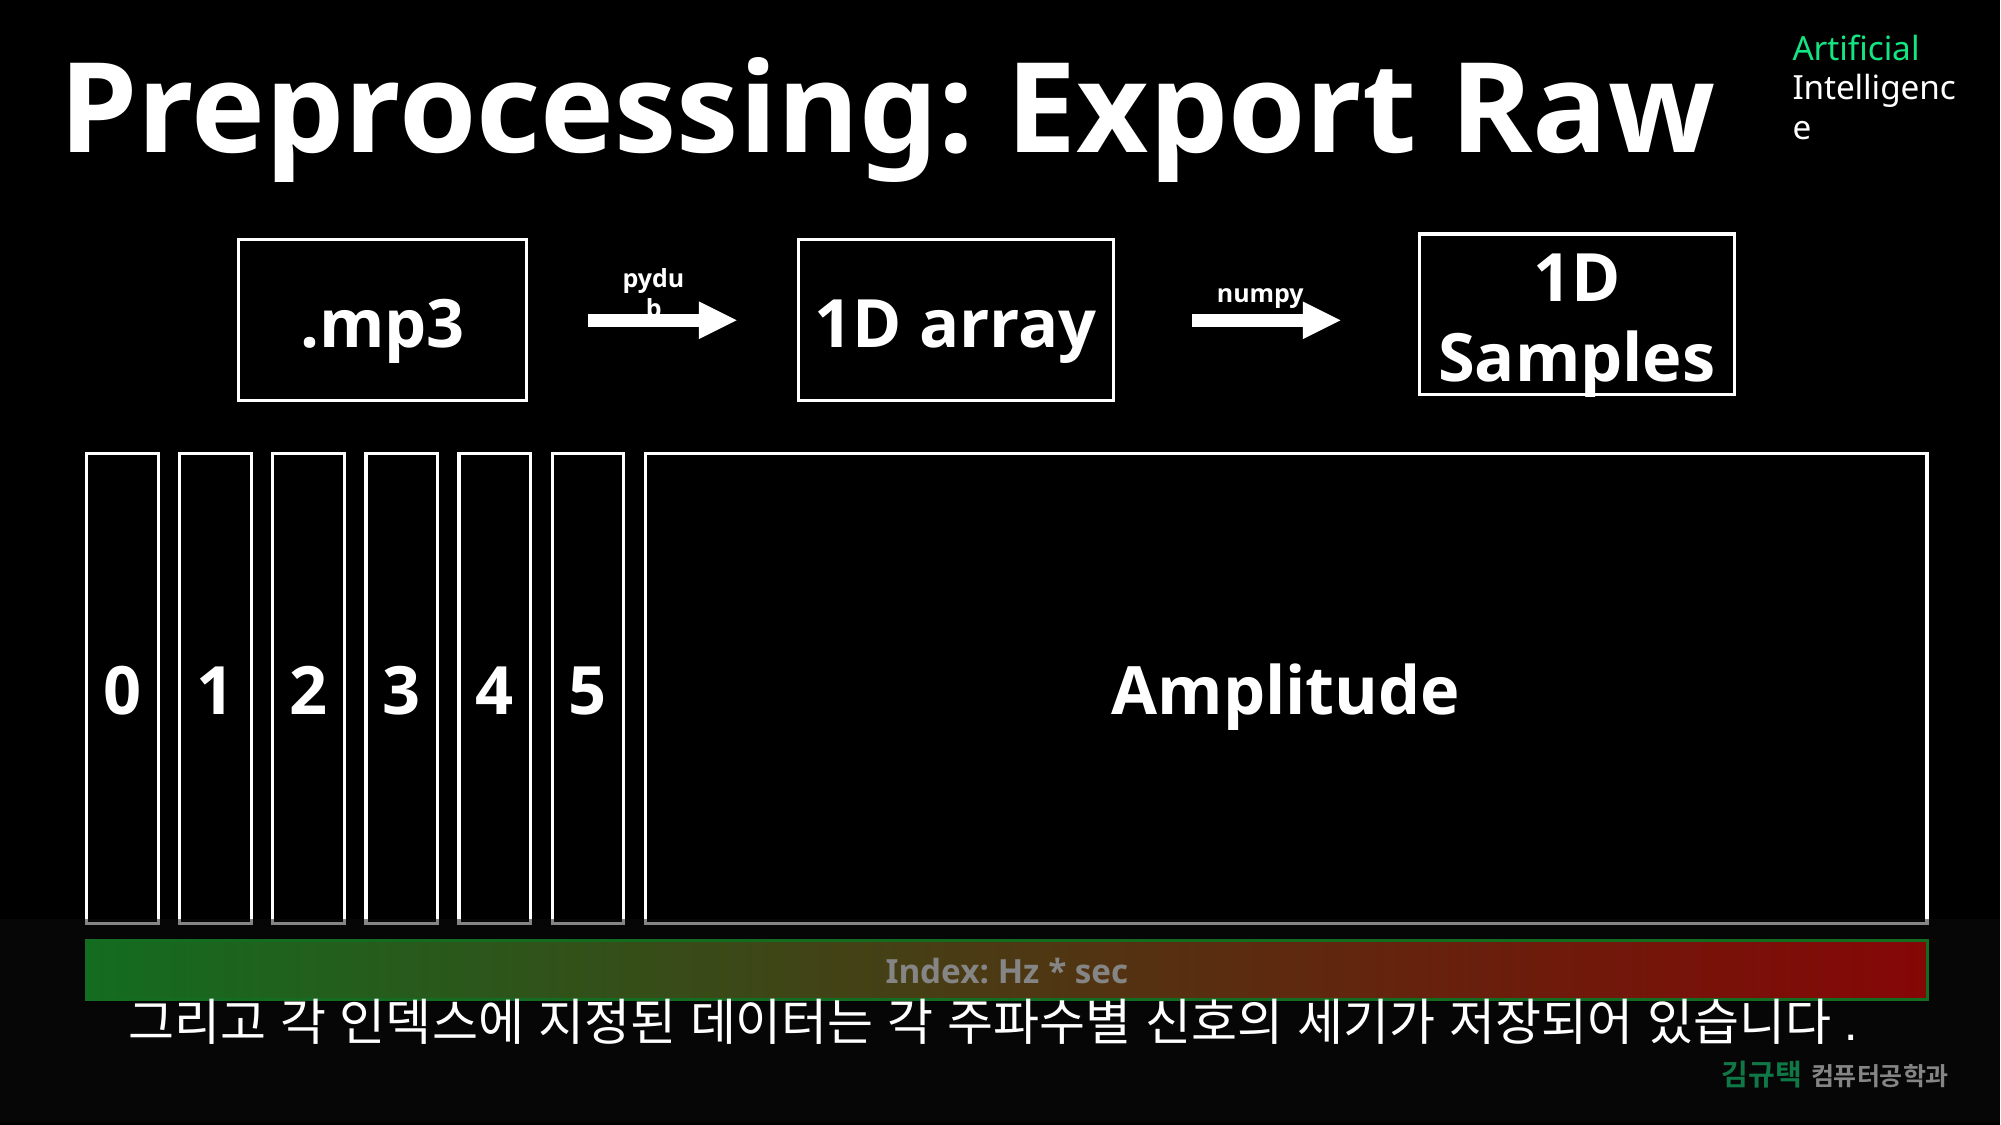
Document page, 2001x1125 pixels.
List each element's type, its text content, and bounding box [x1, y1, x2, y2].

text_box .mp3 [237, 238, 528, 402]
text_box 1D array [797, 238, 1115, 402]
text_box Amplitude [644, 452, 1929, 918]
text_box Preprocessing: Export Raw [43, 18, 1736, 189]
text_box 2 [271, 452, 346, 918]
text_box 그리고 각 인덱스에 지정된 데이터는 각 주파수별 신호의 세기가 저장되어 있습니다. [0, 918, 2000, 1124]
text_box 4 [457, 452, 532, 918]
text_box 5 [551, 452, 625, 918]
text_box 1 [178, 452, 253, 918]
text_box 3 [364, 452, 439, 918]
text_box pydub [599, 263, 708, 319]
text_box 0 [85, 452, 160, 918]
text_box 1D Samples [1418, 232, 1736, 396]
text_box numpy [1191, 263, 1330, 319]
text_box Artificial Intelligence [1776, 18, 1987, 158]
